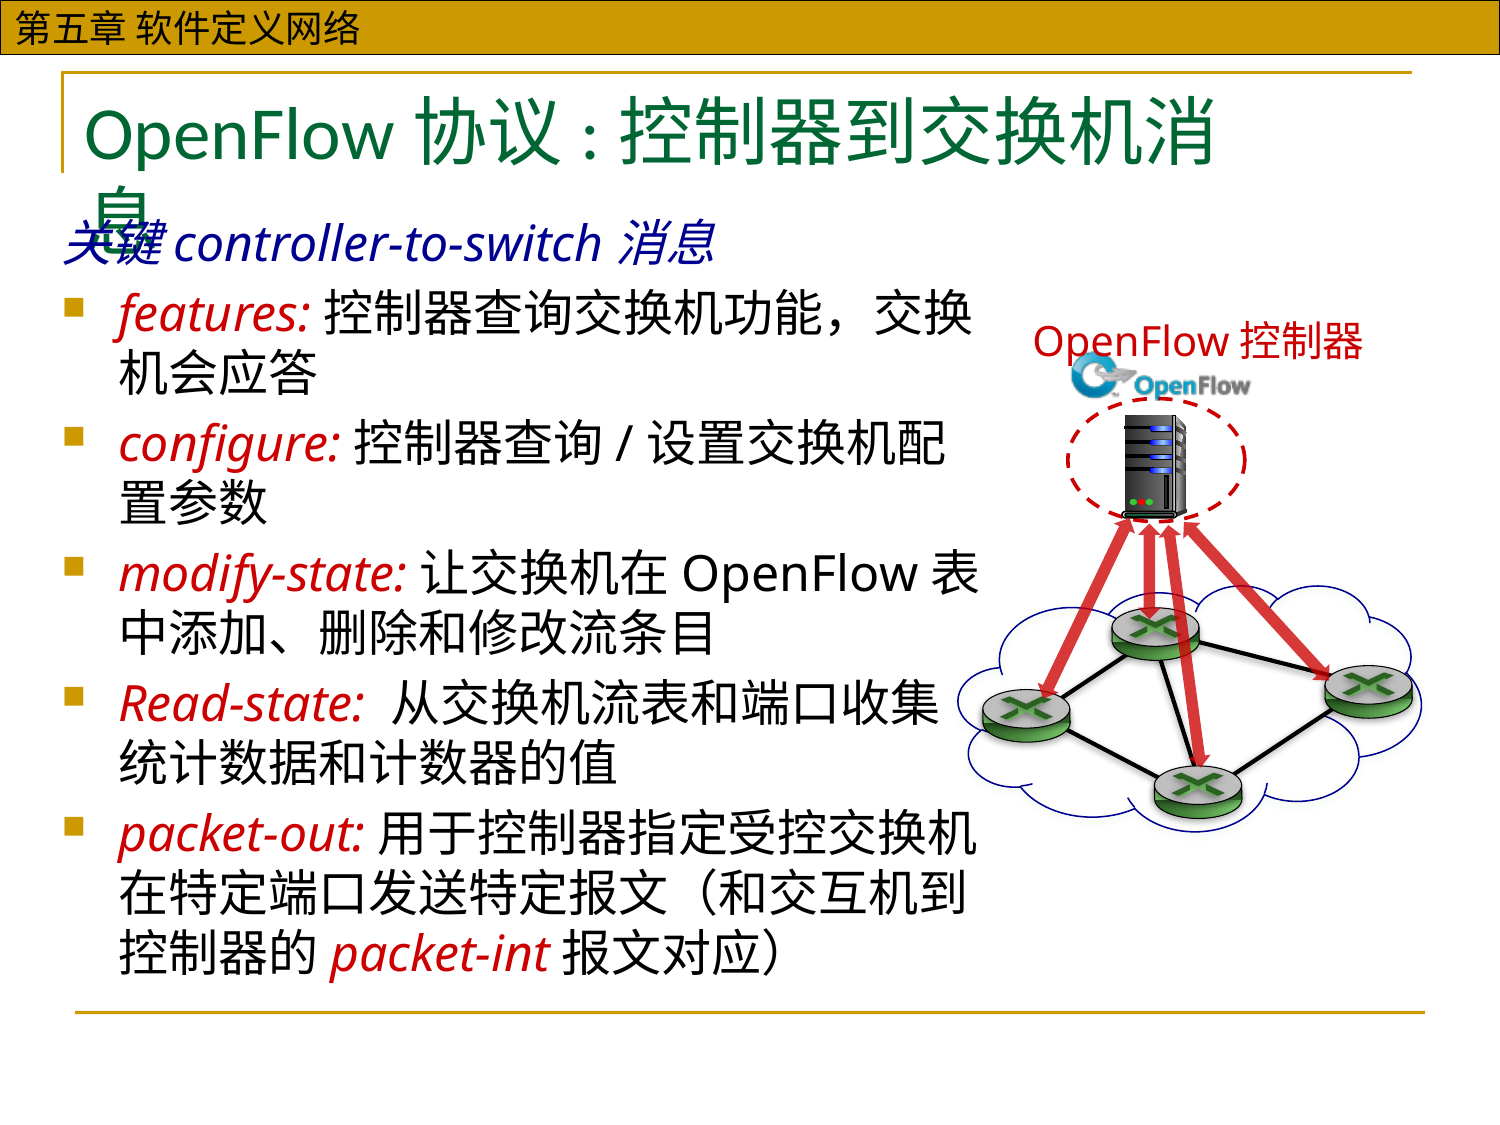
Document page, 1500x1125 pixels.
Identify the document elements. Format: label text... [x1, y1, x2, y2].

title OpenFlow协议:控制器到交换机消息 [69, 77, 1271, 280]
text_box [958, 306, 1422, 832]
list 关键controller-to-switch消息 features:控制器查询交换机功能，交换机会应答 configure:控制器查询/设置交换机配置参数 modify-state:让交换机在OpenFlow表中添加、删除和修改流条目 Read-state: 从交换机流表和端口收集统计数据和计数器的值 packet-out:用于控制器指定受控交换机在特定端口发送特定报文（和交互机到控制器的packet-int报文对应） [46, 203, 1005, 967]
